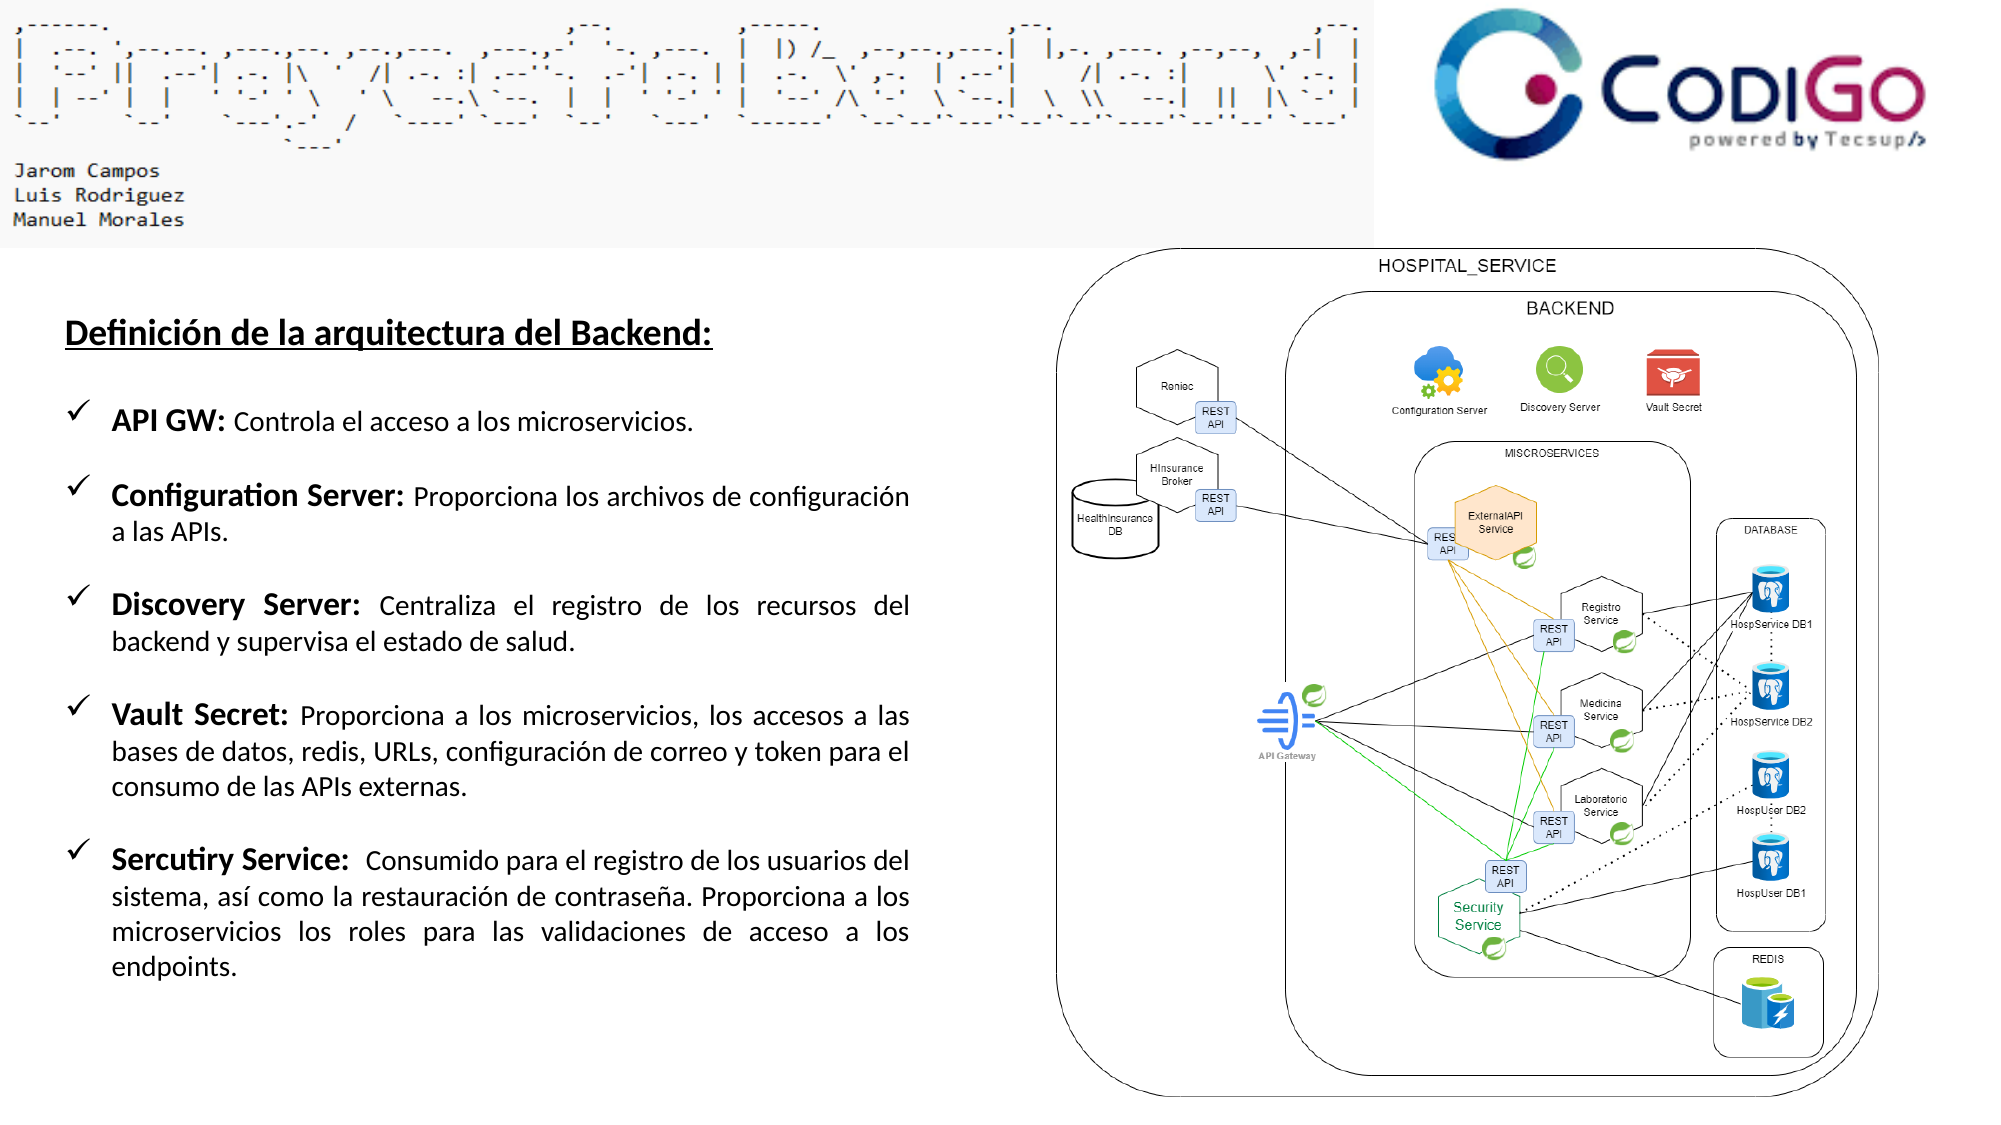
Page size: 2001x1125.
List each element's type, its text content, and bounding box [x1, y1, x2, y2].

picture [1406, 0, 1958, 204]
text_box Definición de la arquitectura del Backend: API GW: Controla el acceso a los microservicios. Configuration Server: Proporciona los archivos de configuración a las APIs. Discovery Server: Centraliza el registro de los recursos del backend y supervisa el estado de salud. Vault Secret: Proporciona a los microservicios, los accesos a las bases de datos, redis, URLs, configuración de correo y token para el consumo de las APIs externas. Sercutiry Service: Consumido para el registro de los usuarios del sistema, así como la restauración de contraseña. Proporciona a los microservicios los roles para las validaciones de acceso a los endpoints. [50, 300, 925, 990]
picture [0, 0, 1879, 1097]
